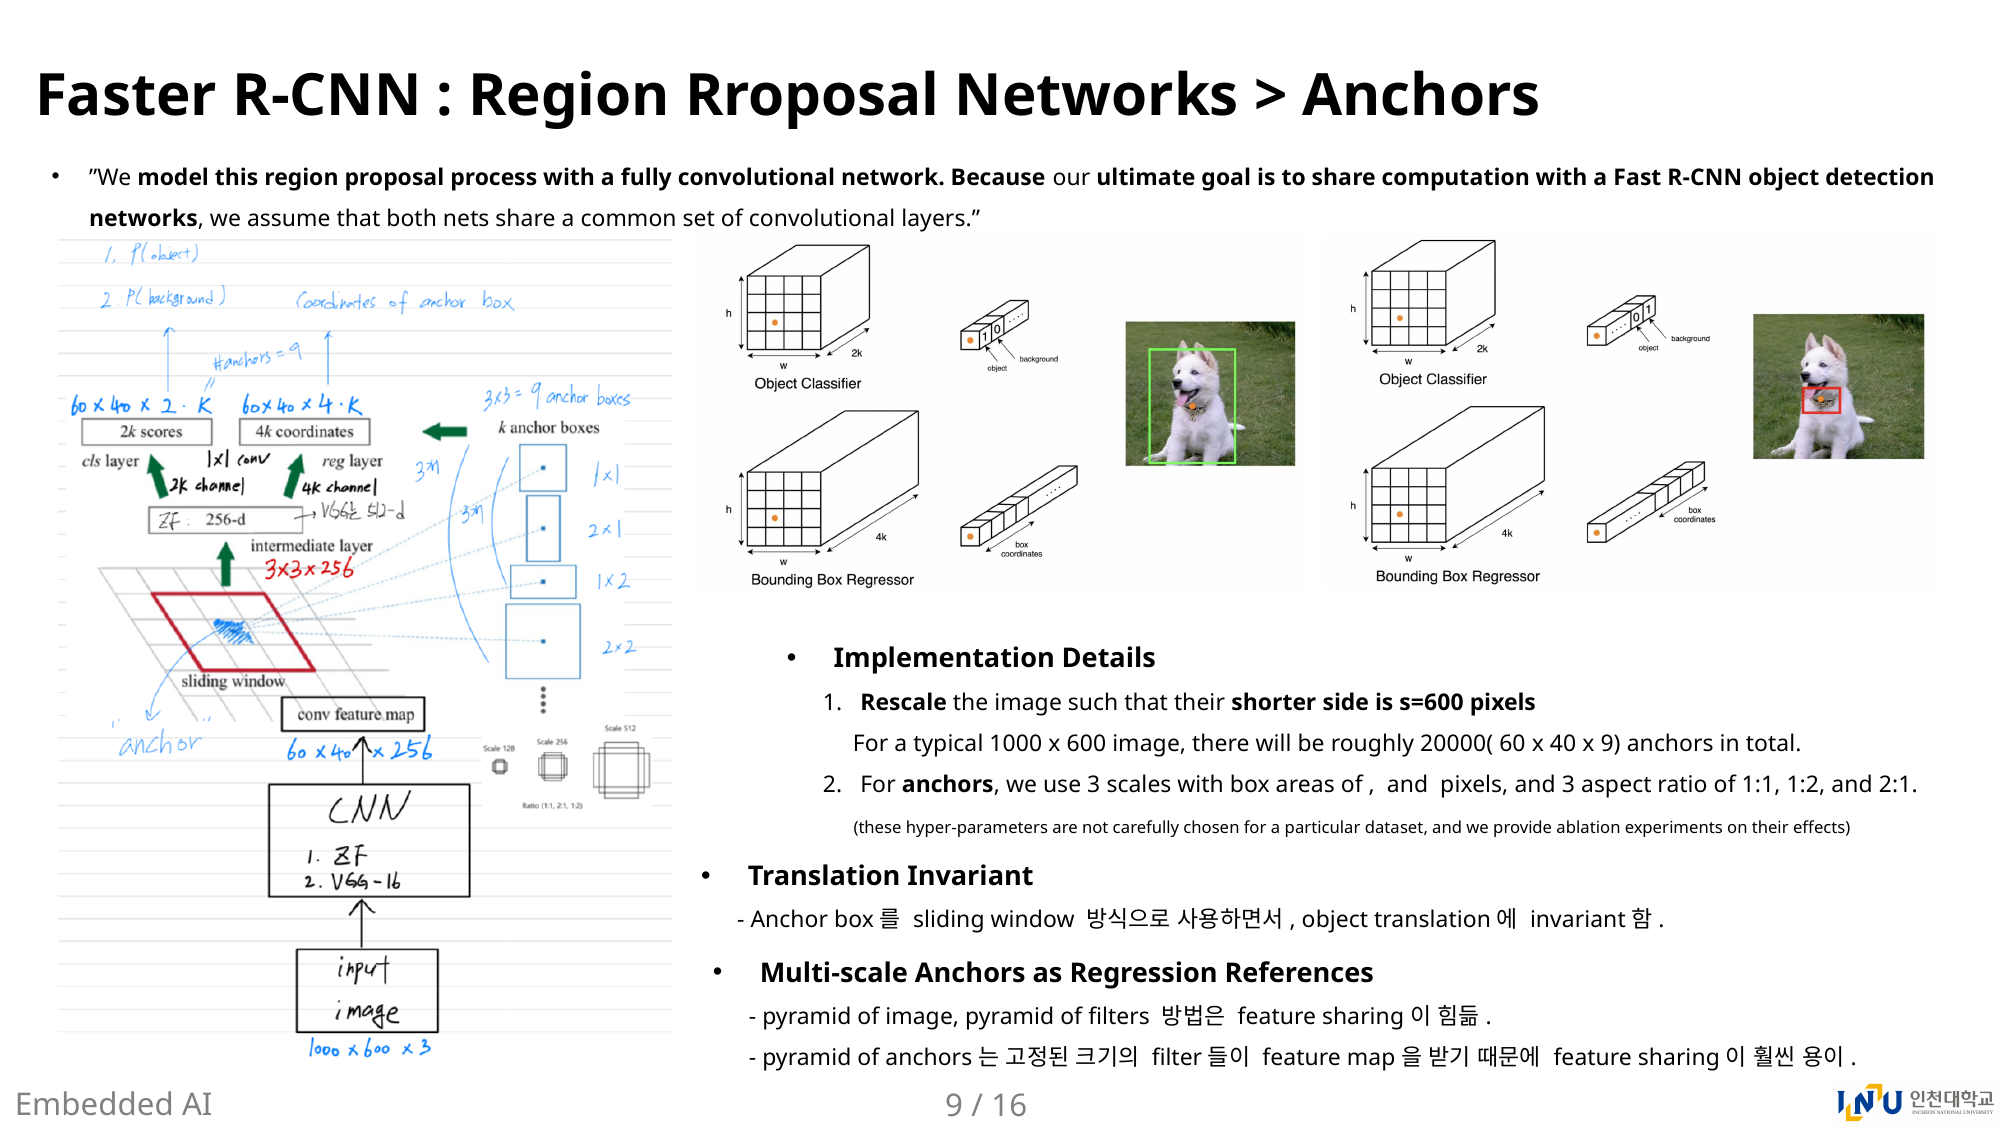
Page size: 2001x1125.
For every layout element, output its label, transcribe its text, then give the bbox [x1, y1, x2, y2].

title Faster R-CNN : Region Rroposal Networks > Anchors [20, 9, 1981, 141]
picture [693, 234, 1303, 590]
picture [1831, 1076, 2000, 1125]
text_box Multi-scale Anchors as Regression References - pyramid of image, pyramid of filters 방법은 feature sharing이 힘듦. - pyramid of anchors는 고정된 크기의 filter들이 feature map을 받기 때문에 feature sharing이 훨씬 용이. [698, 931, 1872, 1078]
picture [58, 234, 672, 1066]
picture [1323, 233, 1938, 591]
list ”We model this region proposal process with a fully convolutional network. Because our ultimate goal is to share computation with a Fast R-CNN object detection networks, we assume that both nets share a common set of convolutional layers.” [36, 140, 1958, 1080]
text_box Translation Invariant - Anchor box를 sliding window 방식으로 사용하면서, object translation에 invariant함. [686, 835, 1680, 940]
